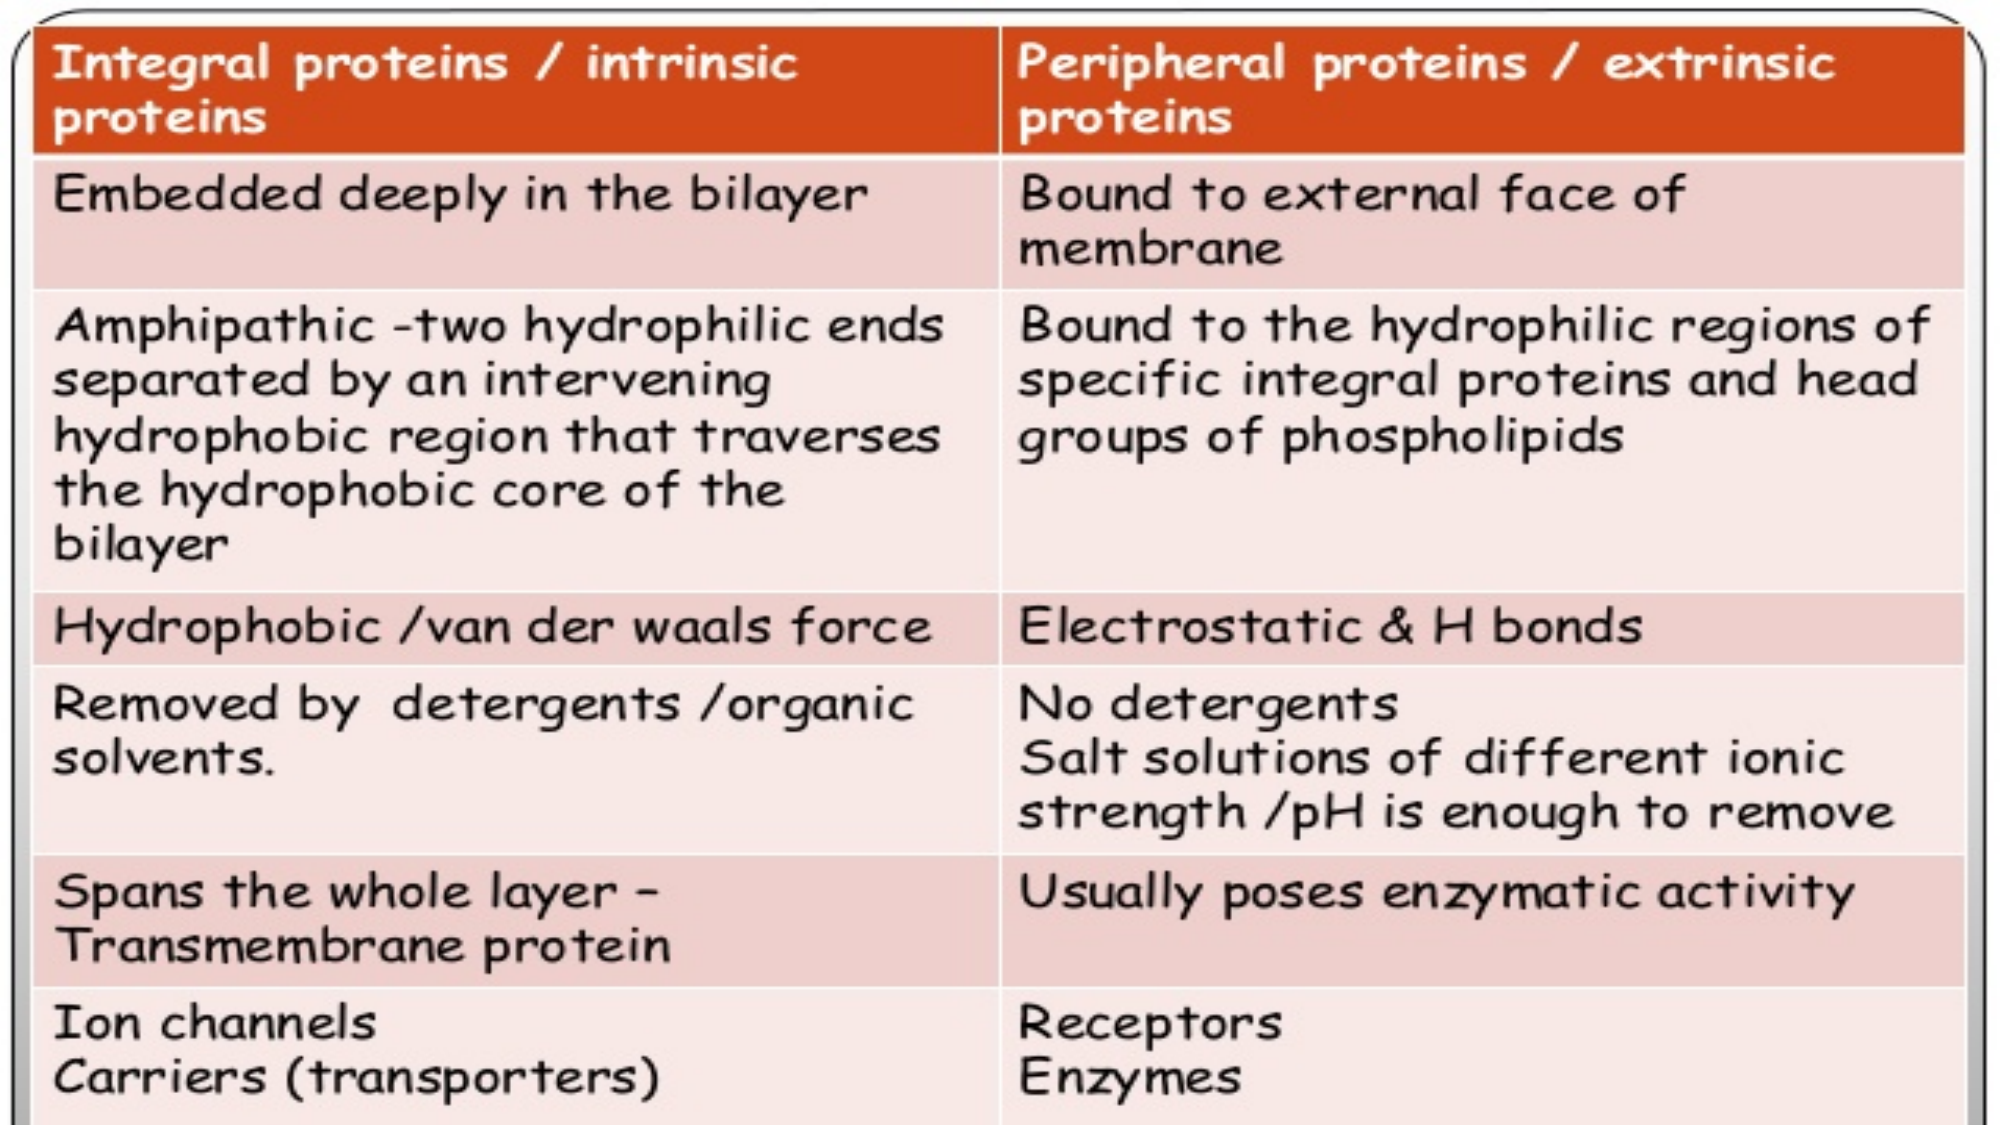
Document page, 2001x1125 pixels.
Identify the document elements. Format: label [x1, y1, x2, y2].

list [0, 0, 2000, 1125]
